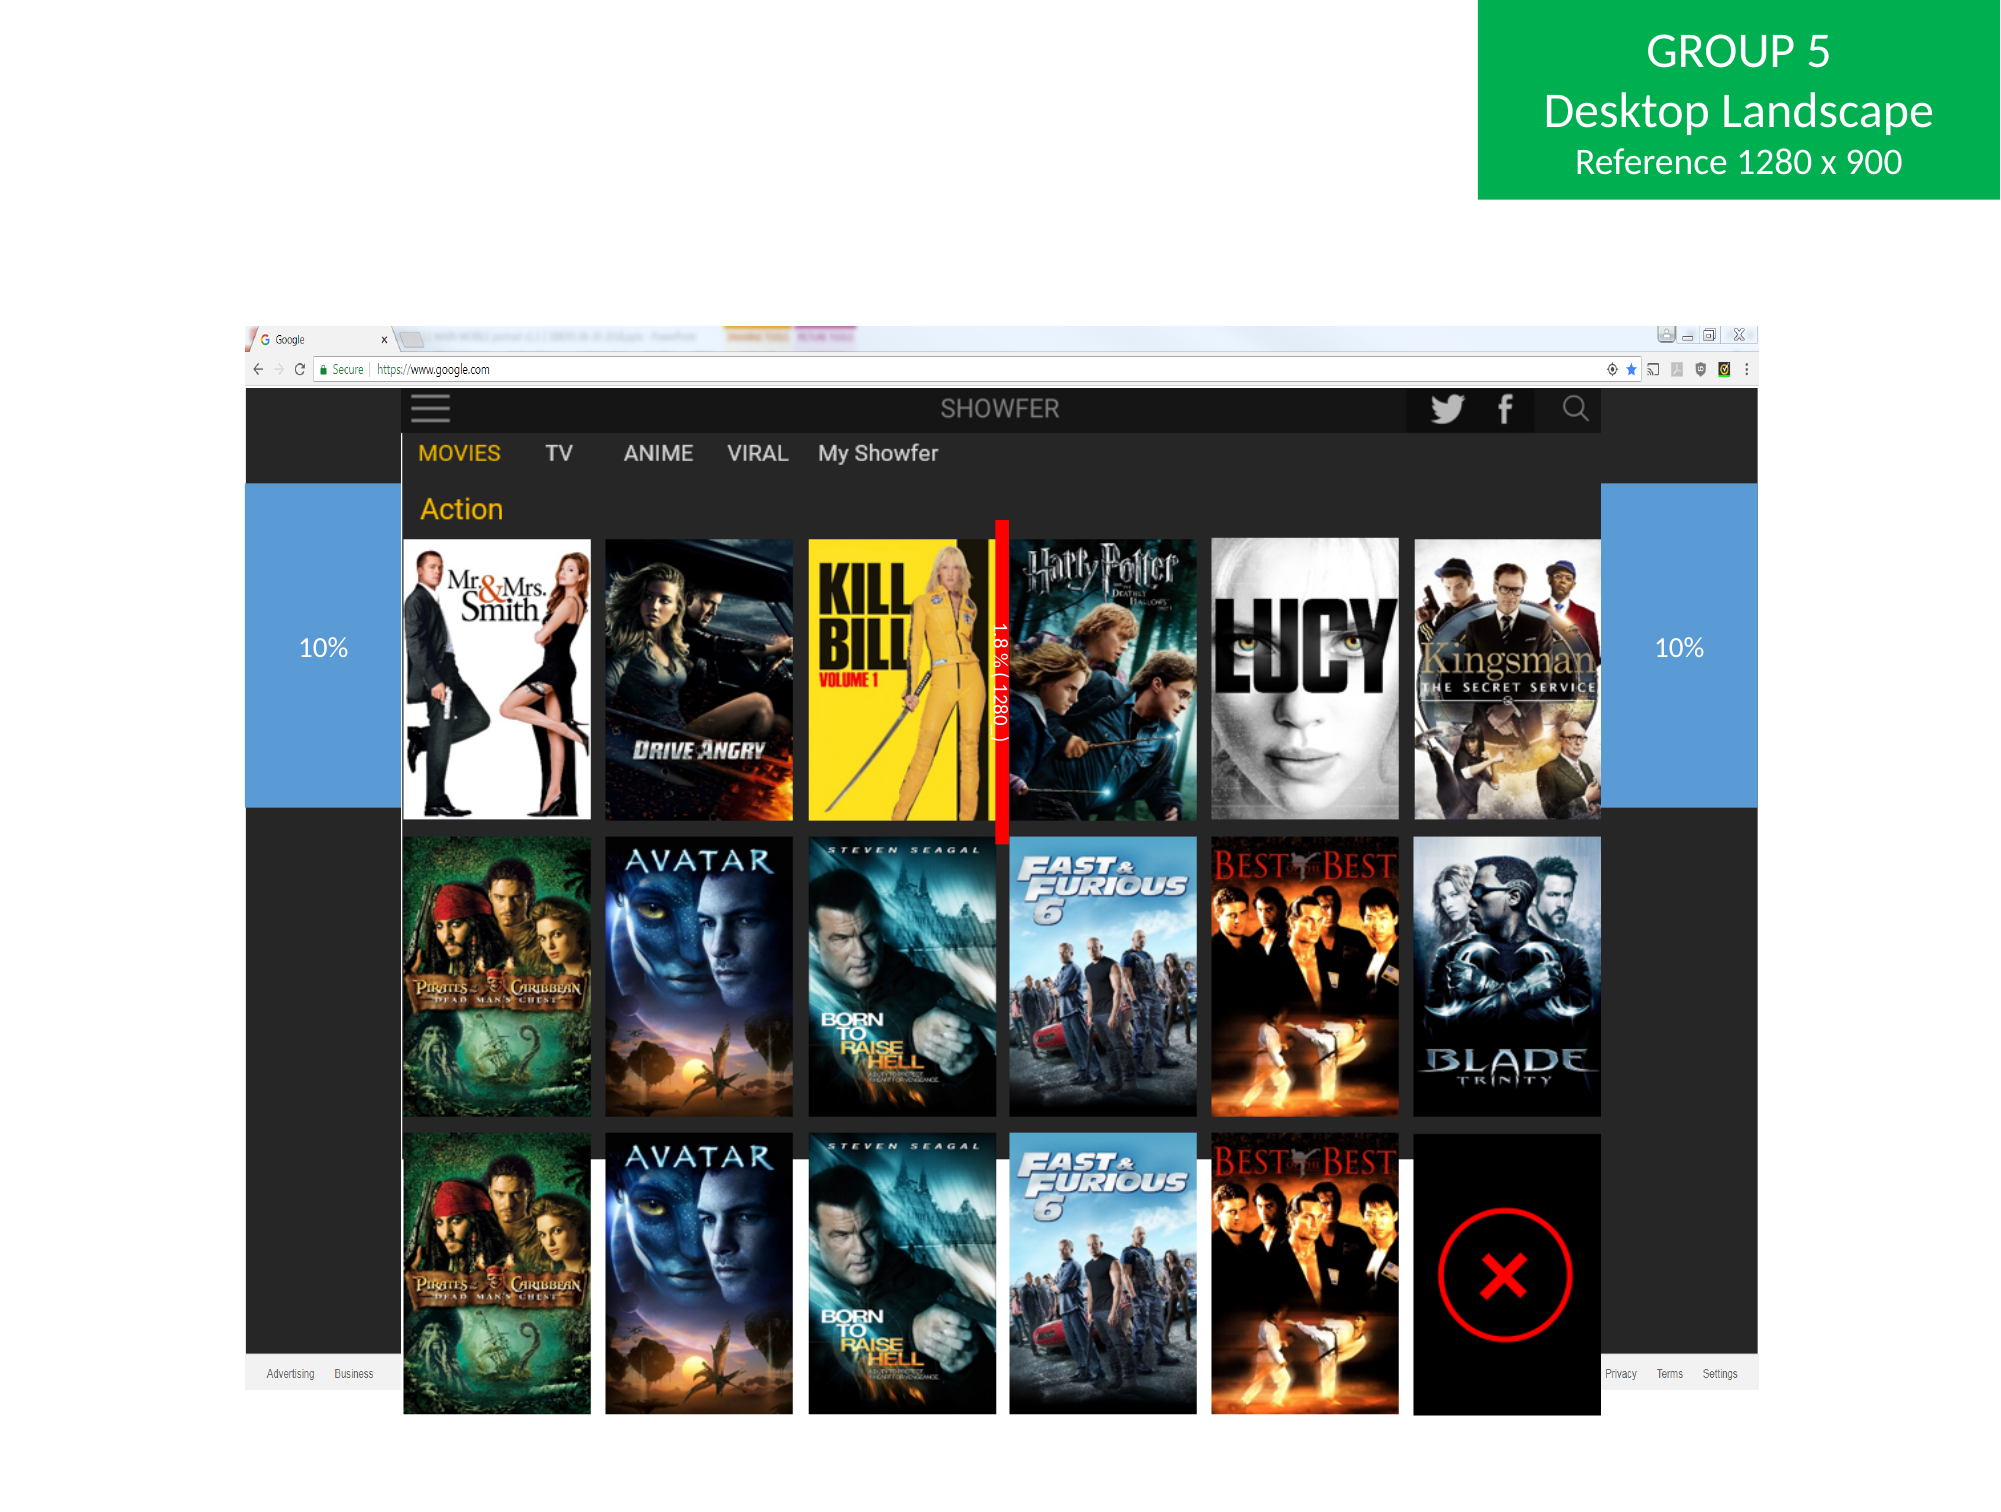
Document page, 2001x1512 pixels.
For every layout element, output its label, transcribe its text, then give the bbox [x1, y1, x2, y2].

picture [245, 326, 1759, 1417]
text_box GROUP 5 Desktop Landscape Reference 1280 x 900 [1477, 0, 2000, 201]
